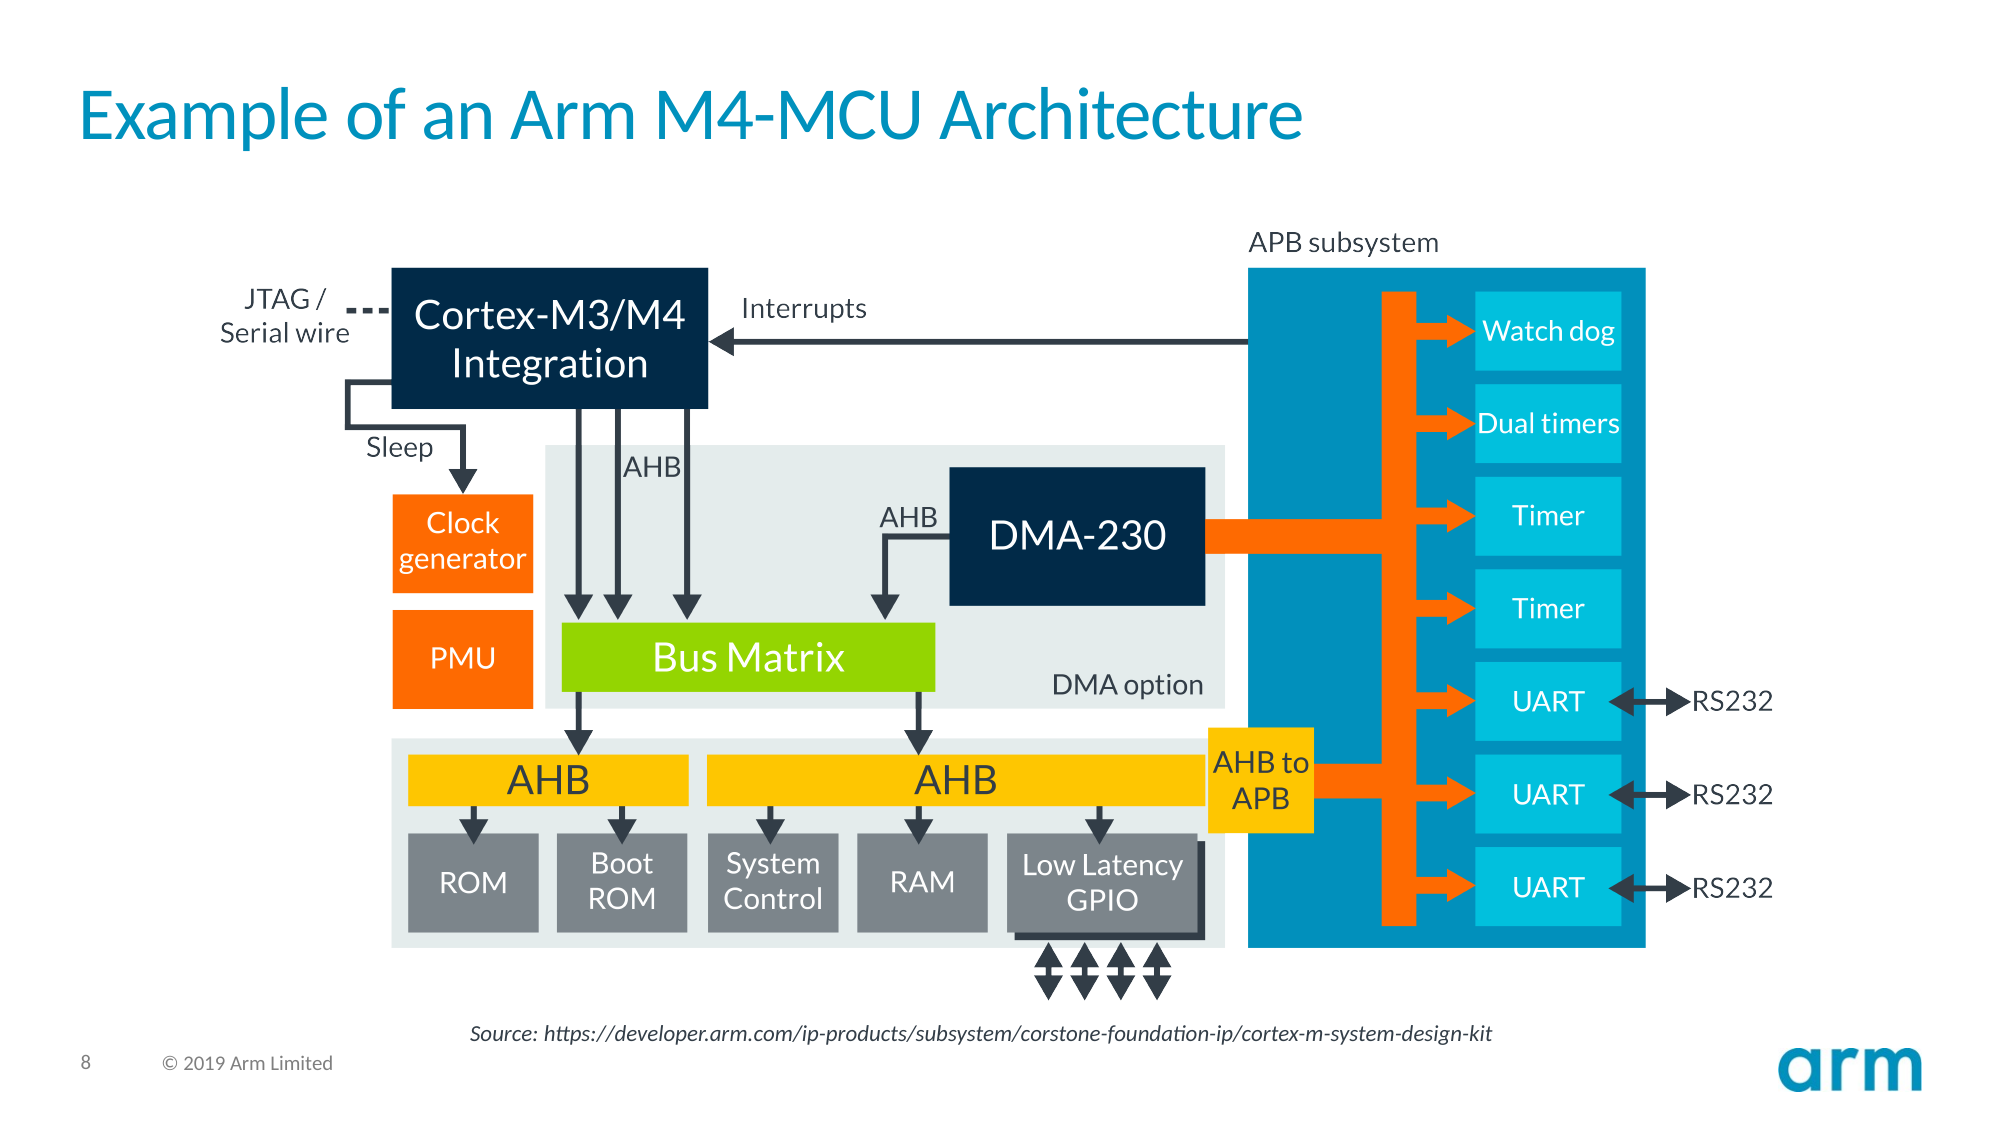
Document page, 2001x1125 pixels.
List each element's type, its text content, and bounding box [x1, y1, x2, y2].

title Example of an Arm M4-MCU Architecture [78, 78, 1922, 186]
picture [1778, 1048, 1794, 1067]
picture [1803, 1048, 1922, 1092]
picture [1778, 1072, 1794, 1092]
picture [1911, 1048, 1922, 1062]
picture [213, 189, 1787, 1003]
picture [1788, 1056, 1812, 1083]
text_box Source: https://developer.arm.com/ip-products/subsystem/corstone-foundation-ip/cortex-m-system-design-kit [469, 1021, 1530, 1047]
picture [1889, 1048, 1903, 1053]
